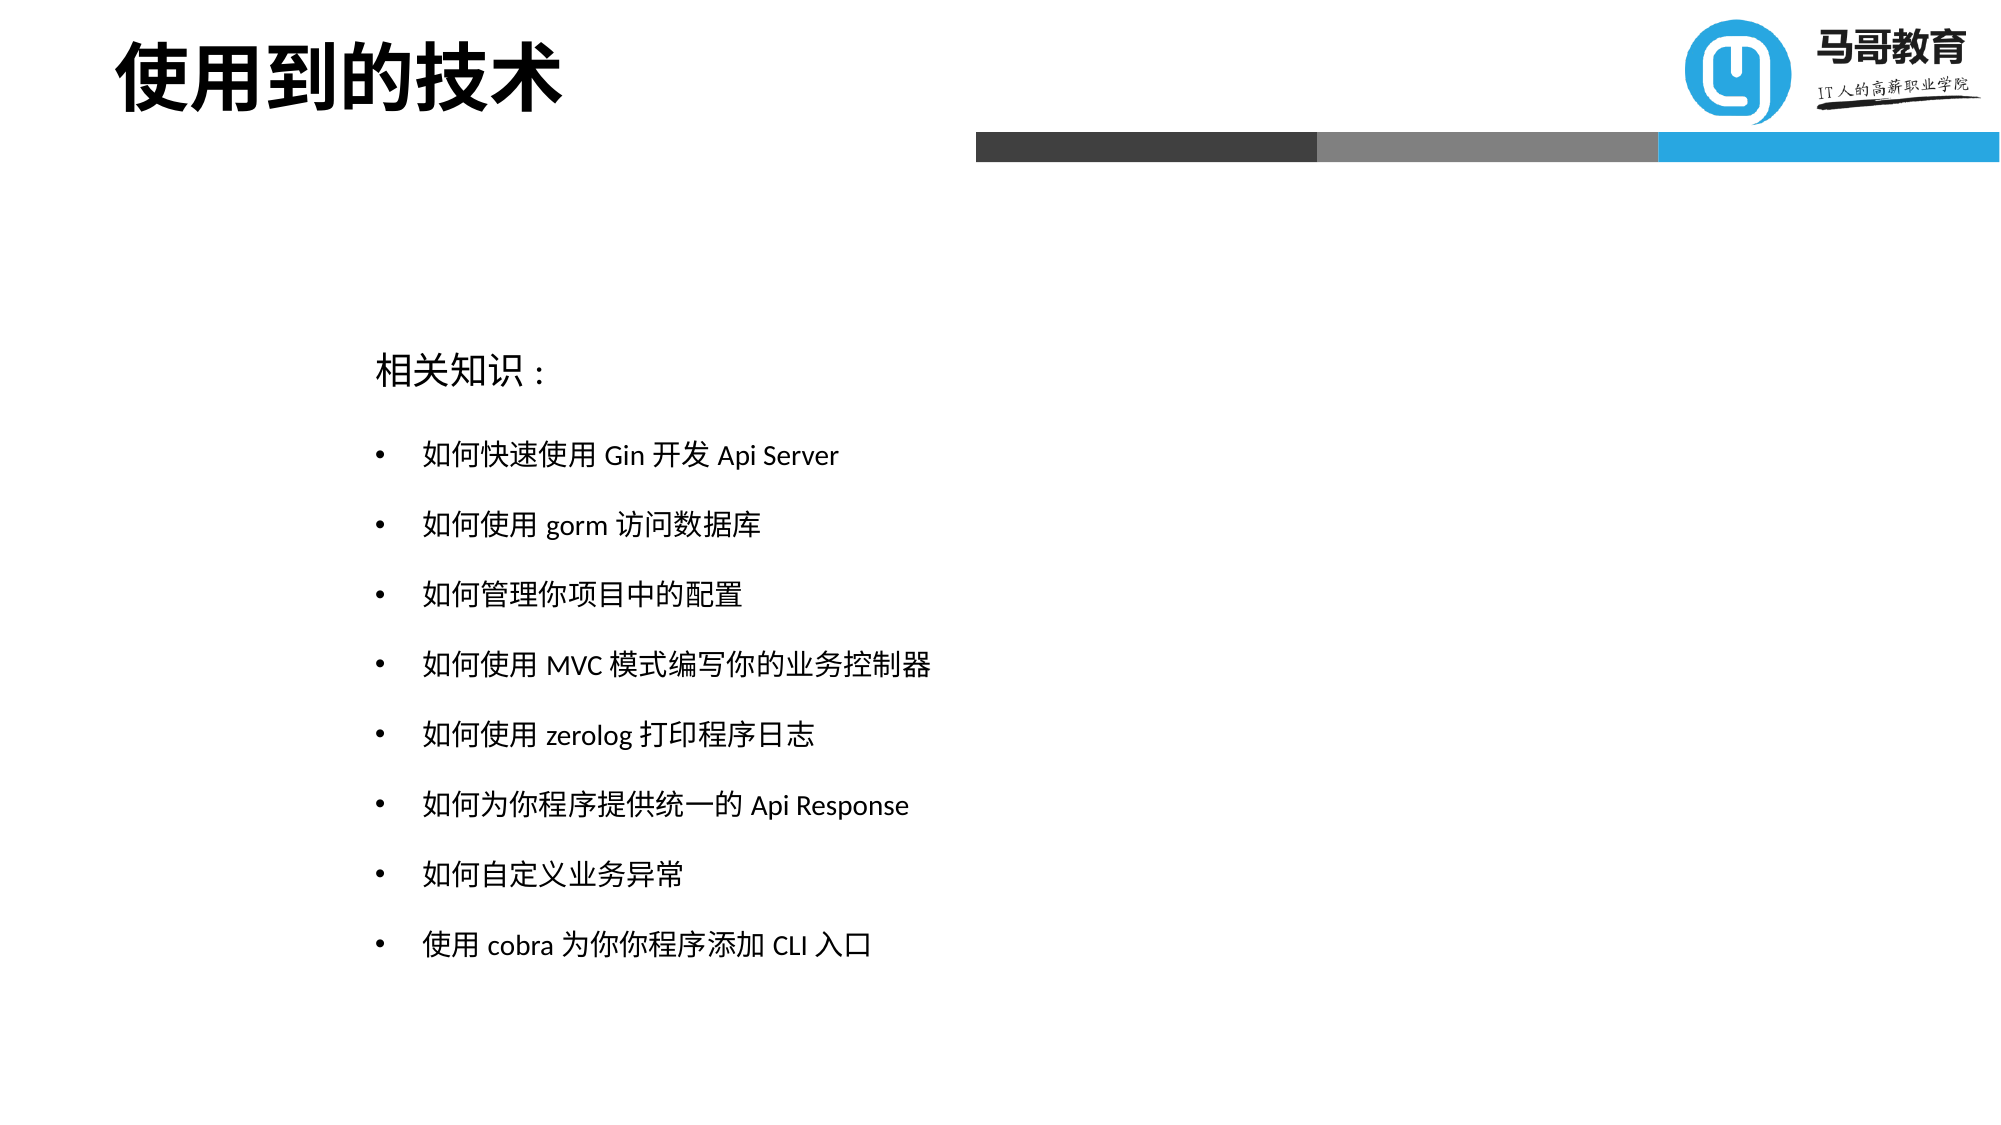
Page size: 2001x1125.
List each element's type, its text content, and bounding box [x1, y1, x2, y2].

picture [1671, 0, 2001, 206]
title 使用到的技术 [99, 27, 1573, 124]
text_box 相关知识: 如何快速使用Gin开发Api Server 如何使用gorm访问数据库 如何管理你项目中的配置 如何使用MVC模式编写你的业务控制器 如何使用zerolog打印程序日志 如何为你程序提供统一的Api Response 如何自定义业务异常 使用cobra为你你程序添加CLI入口 [360, 339, 1056, 969]
